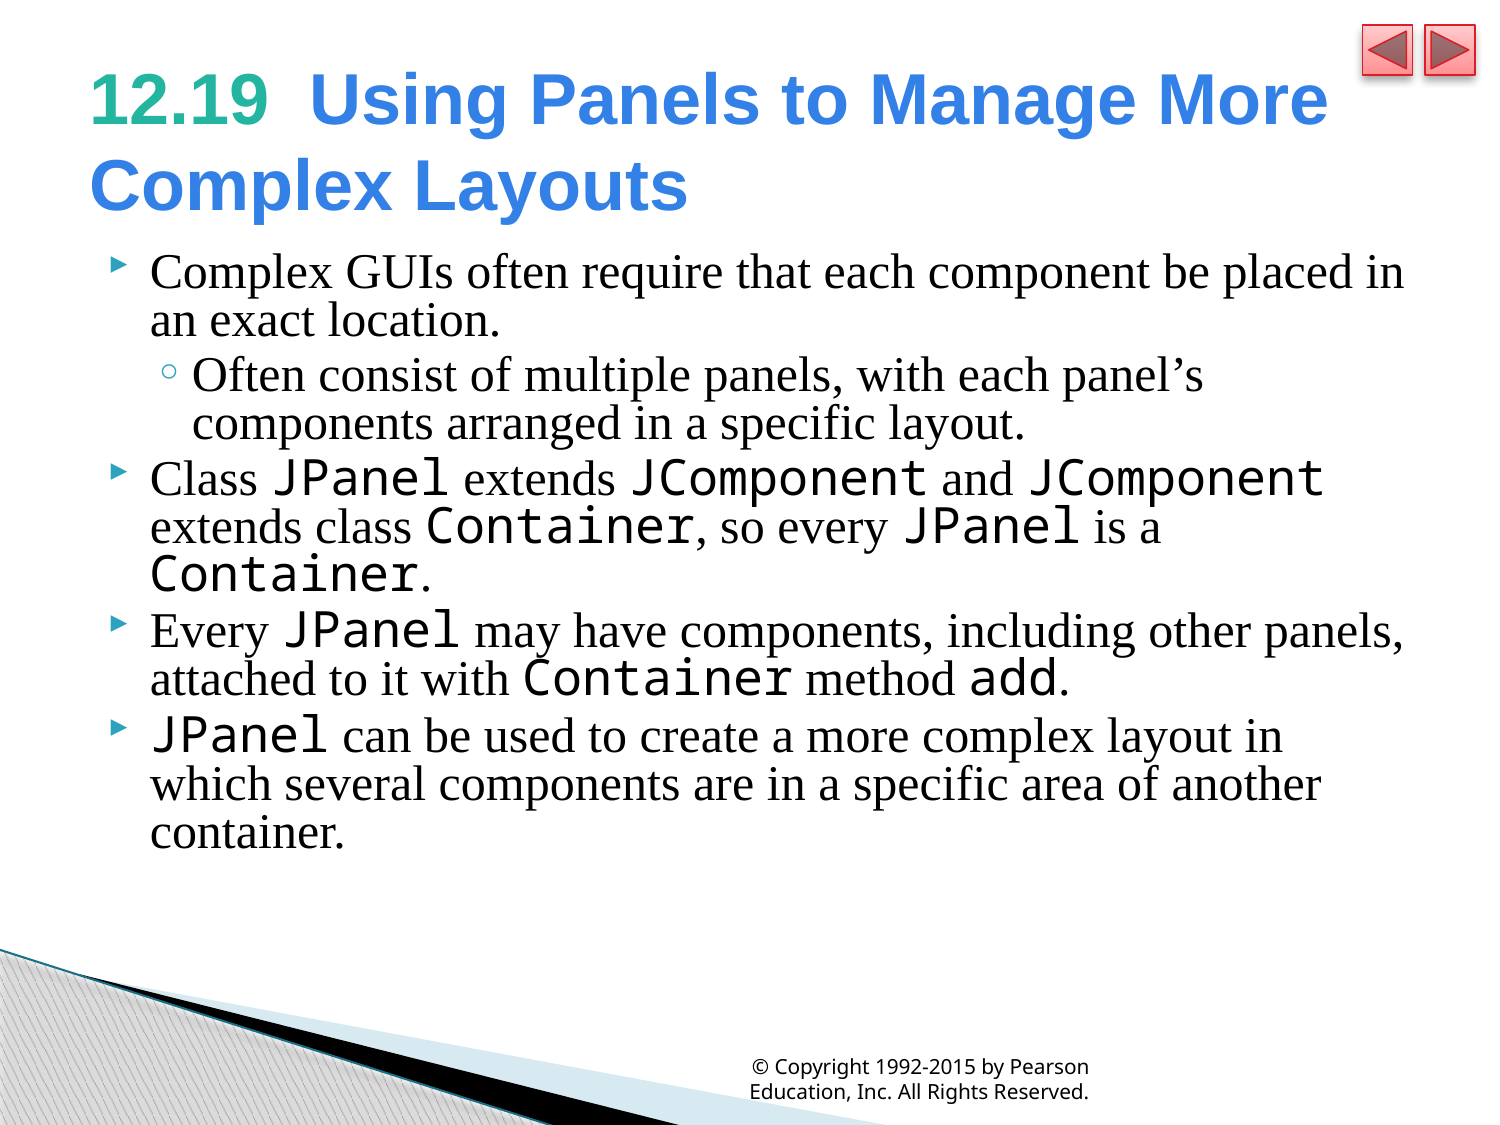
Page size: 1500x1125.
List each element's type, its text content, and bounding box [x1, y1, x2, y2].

list Complex GUIs often require that each component be placed in an exact location. Often consist of multiple panels, with each panel’s components arranged in a specific layout. Class JPanel extends JComponent and JComponent extends class Container, so every JPanel is a Container. Every JPanel may have components, including other panels, attached to it with Container method add. JPanel can be used to create a more complex layout in which several components are in a specific area of another container. [75, 242, 1425, 986]
footer © Copyright 1992-2015 by Pearson Education, Inc. All Rights Reserved. [650, 1051, 1105, 1112]
title 12.19 Using Panels to Manage More Complex Layouts [75, 45, 1425, 233]
